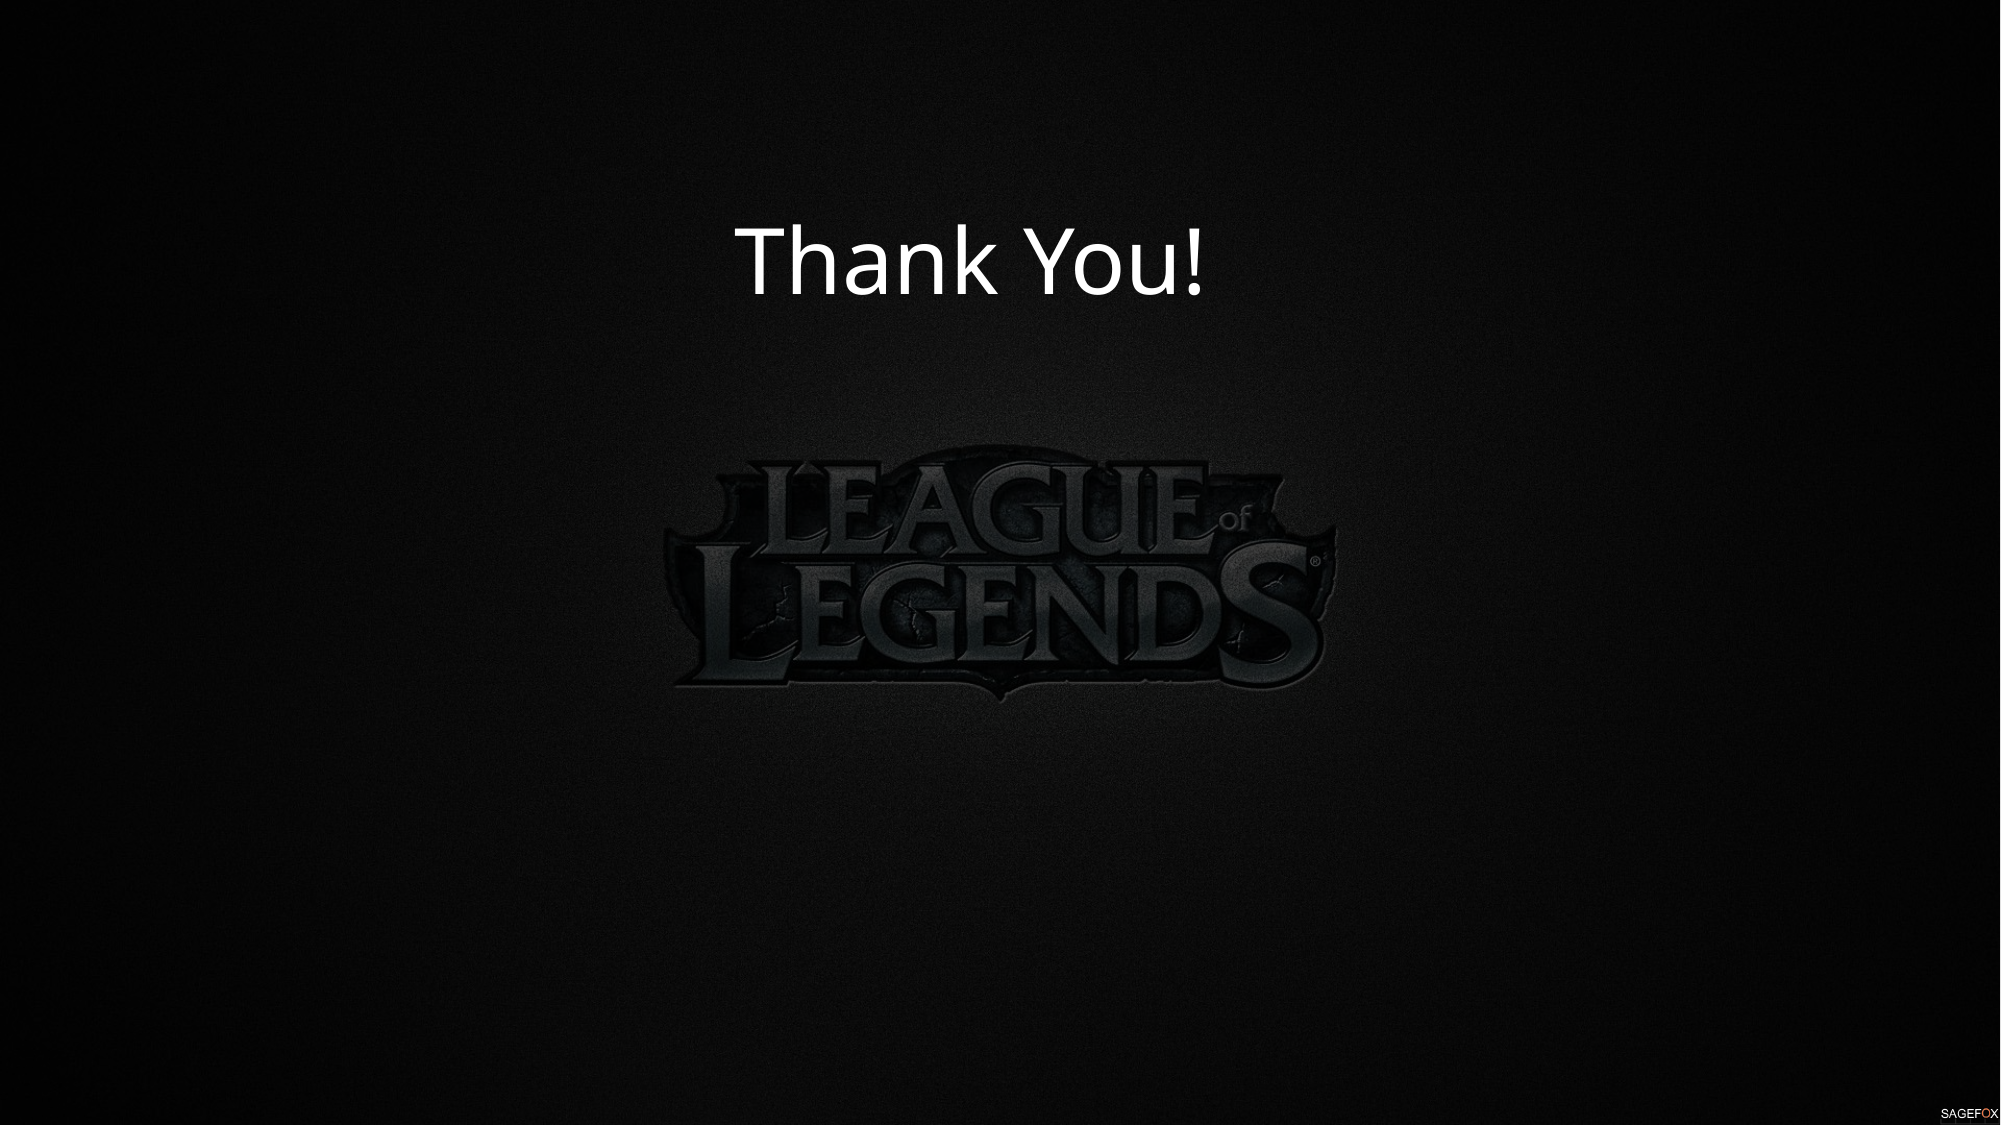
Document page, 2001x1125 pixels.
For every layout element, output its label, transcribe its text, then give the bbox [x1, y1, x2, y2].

text_box Thank You! [325, 195, 1617, 321]
picture [0, 0, 2001, 1125]
